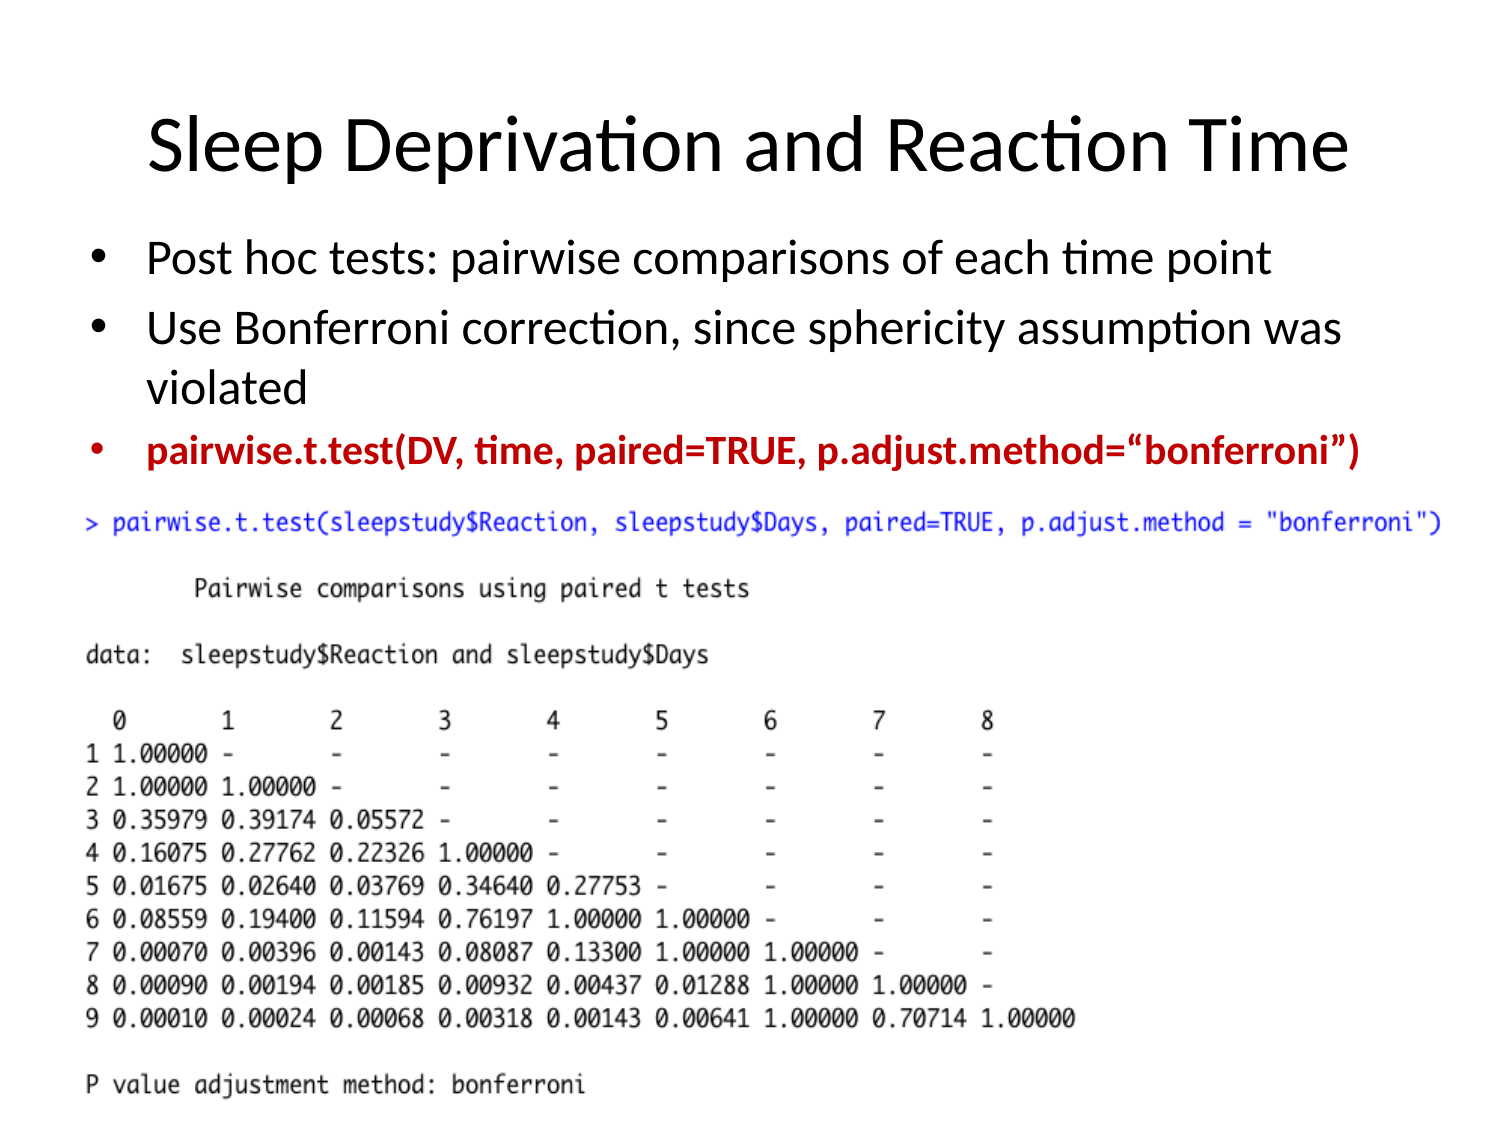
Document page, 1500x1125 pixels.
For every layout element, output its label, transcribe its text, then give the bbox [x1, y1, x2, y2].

text_box Post hoc tests: pairwise comparisons of each time point Use Bonferroni correction, since sphericity assumption was violated pairwise.t.test(DV, time, paired=TRUE, p.adjust.method=“bonferroni”) [74, 217, 1472, 960]
title Sleep Deprivation and Reaction Time [75, 45, 1425, 217]
picture [74, 506, 1452, 1103]
